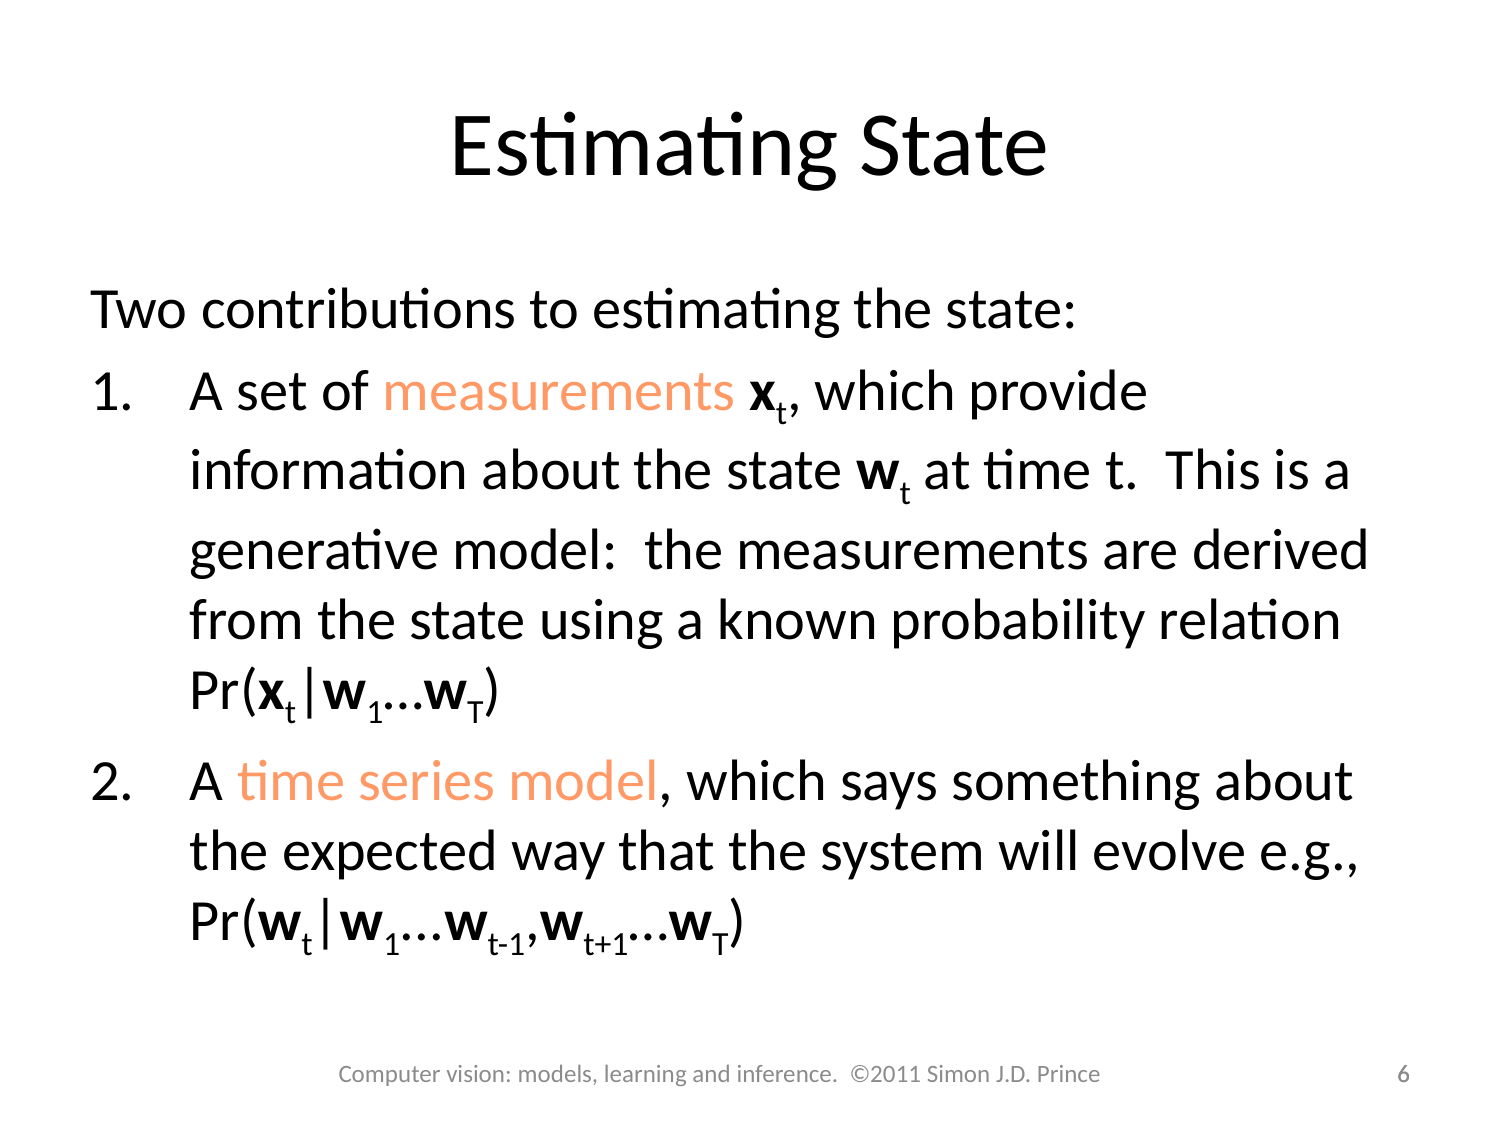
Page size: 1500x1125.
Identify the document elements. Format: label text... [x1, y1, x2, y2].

text_box 6 [1140, 1042, 1425, 1103]
list Two contributions to estimating the state: A set of measurements xt, which provide information about the state wt at time t. This is a generative model: the measurements are derived from the state using a known probability relation Pr(xt|w1…wT) A time series model, which says something about the expected way that the system will evolve e.g., Pr(wt|w1...wt-1,wt+1…wT) [75, 262, 1425, 1005]
text_box Computer vision: models, learning and inference. ©2011 Simon J.D. Prince [301, 1042, 1140, 1103]
title Estimating State [75, 45, 1425, 233]
